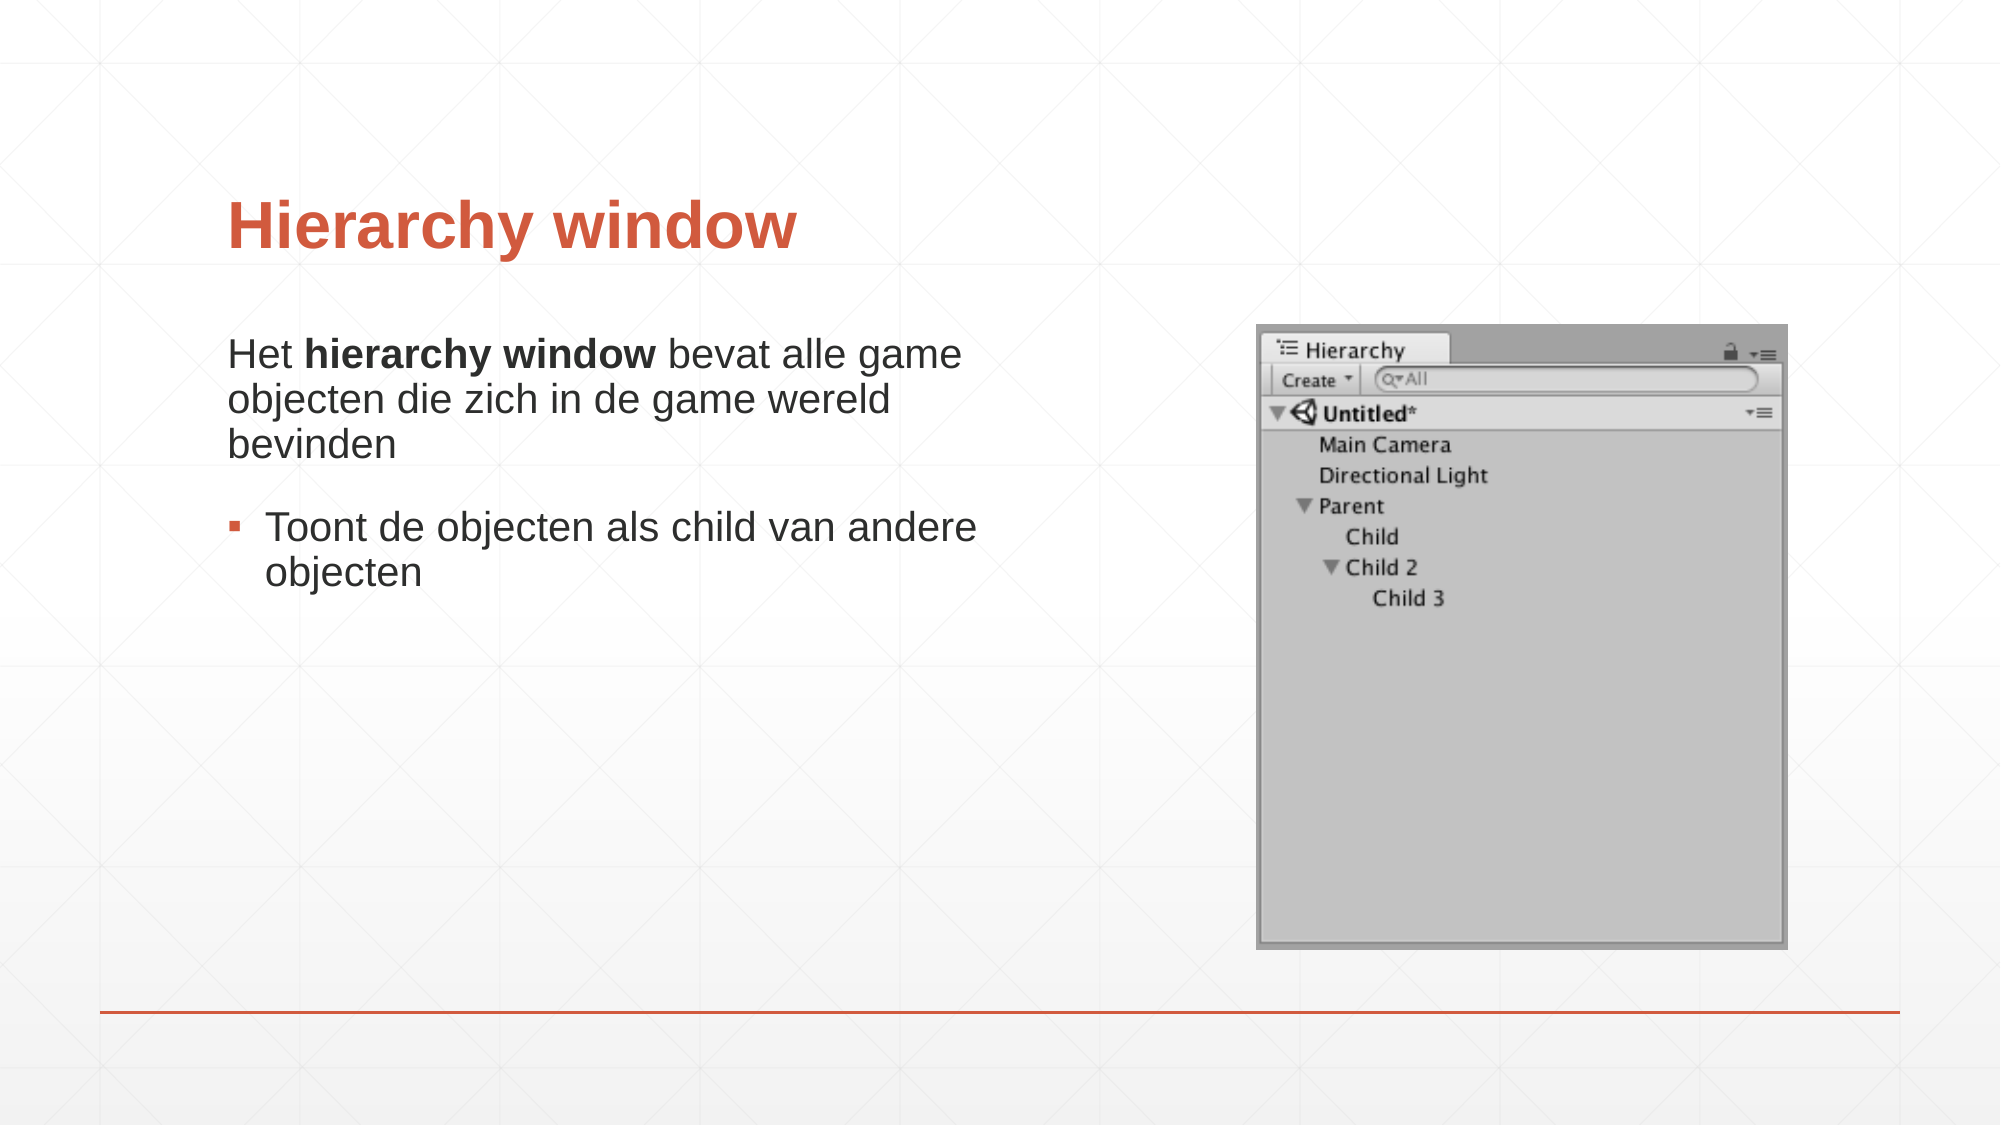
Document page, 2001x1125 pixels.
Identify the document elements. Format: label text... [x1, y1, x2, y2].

title Hierarchy window [212, 82, 1788, 271]
list Het hierarchy window bevat alle game objecten die zich in de game wereld bevinden Toont de objecten als child van andere objecten [212, 324, 1074, 950]
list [1256, 324, 1788, 950]
